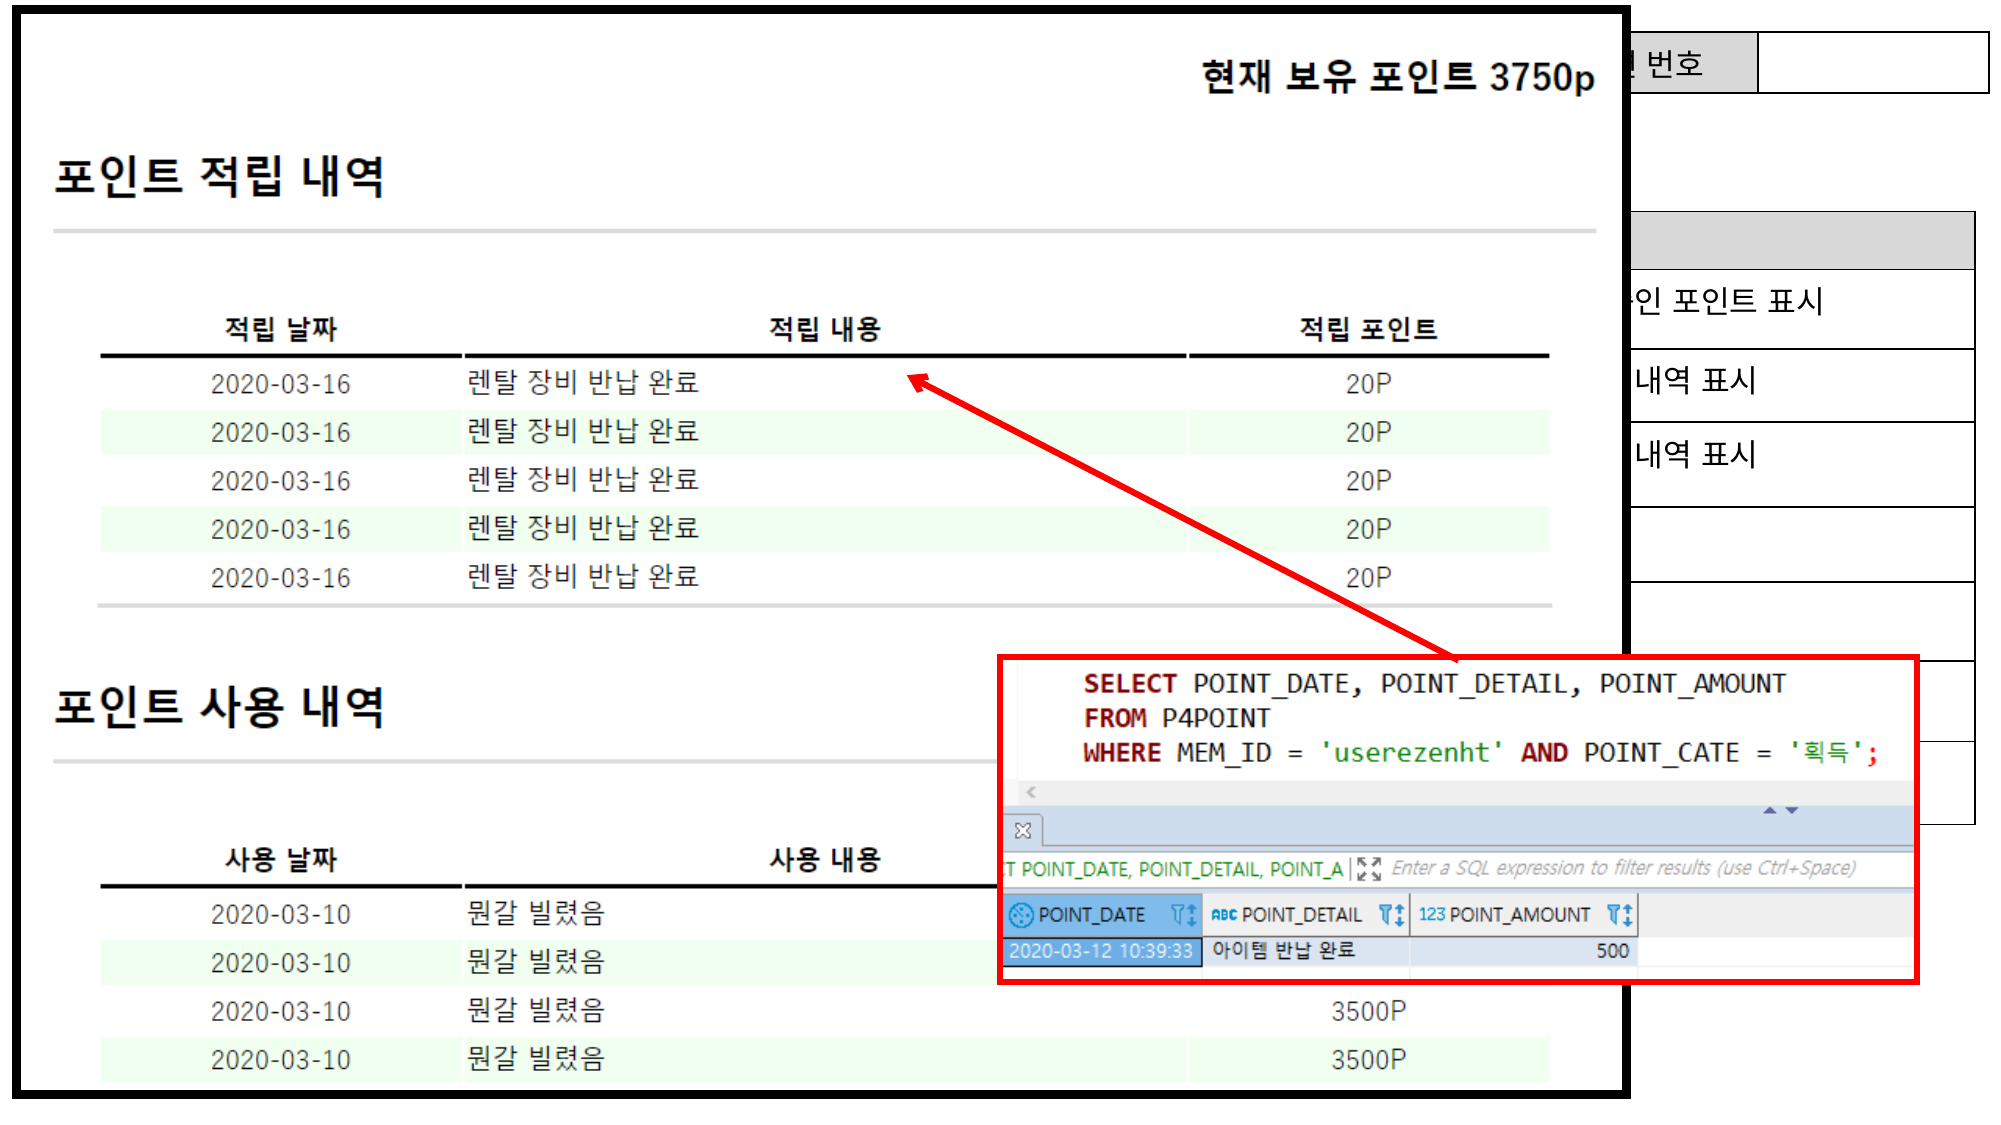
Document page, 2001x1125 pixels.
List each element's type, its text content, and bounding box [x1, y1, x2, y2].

table_cell [1631, 508, 1974, 581]
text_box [906, 375, 1459, 661]
table_cell [1920, 742, 1974, 824]
table_cell [1631, 583, 1974, 660]
table_header [1631, 212, 1974, 269]
table_header 화면 번호 [1631, 33, 1757, 92]
table_cell 포인트 사용 내역 표시 [1631, 423, 1974, 506]
table_cell 포인트 적립 내역 표시 [1631, 350, 1974, 421]
table_cell 현재 보유 중인 포인트 표시 [1631, 270, 1974, 348]
table_header [1759, 33, 1988, 92]
table_cell [1920, 662, 1974, 741]
picture [20, 13, 1914, 1090]
